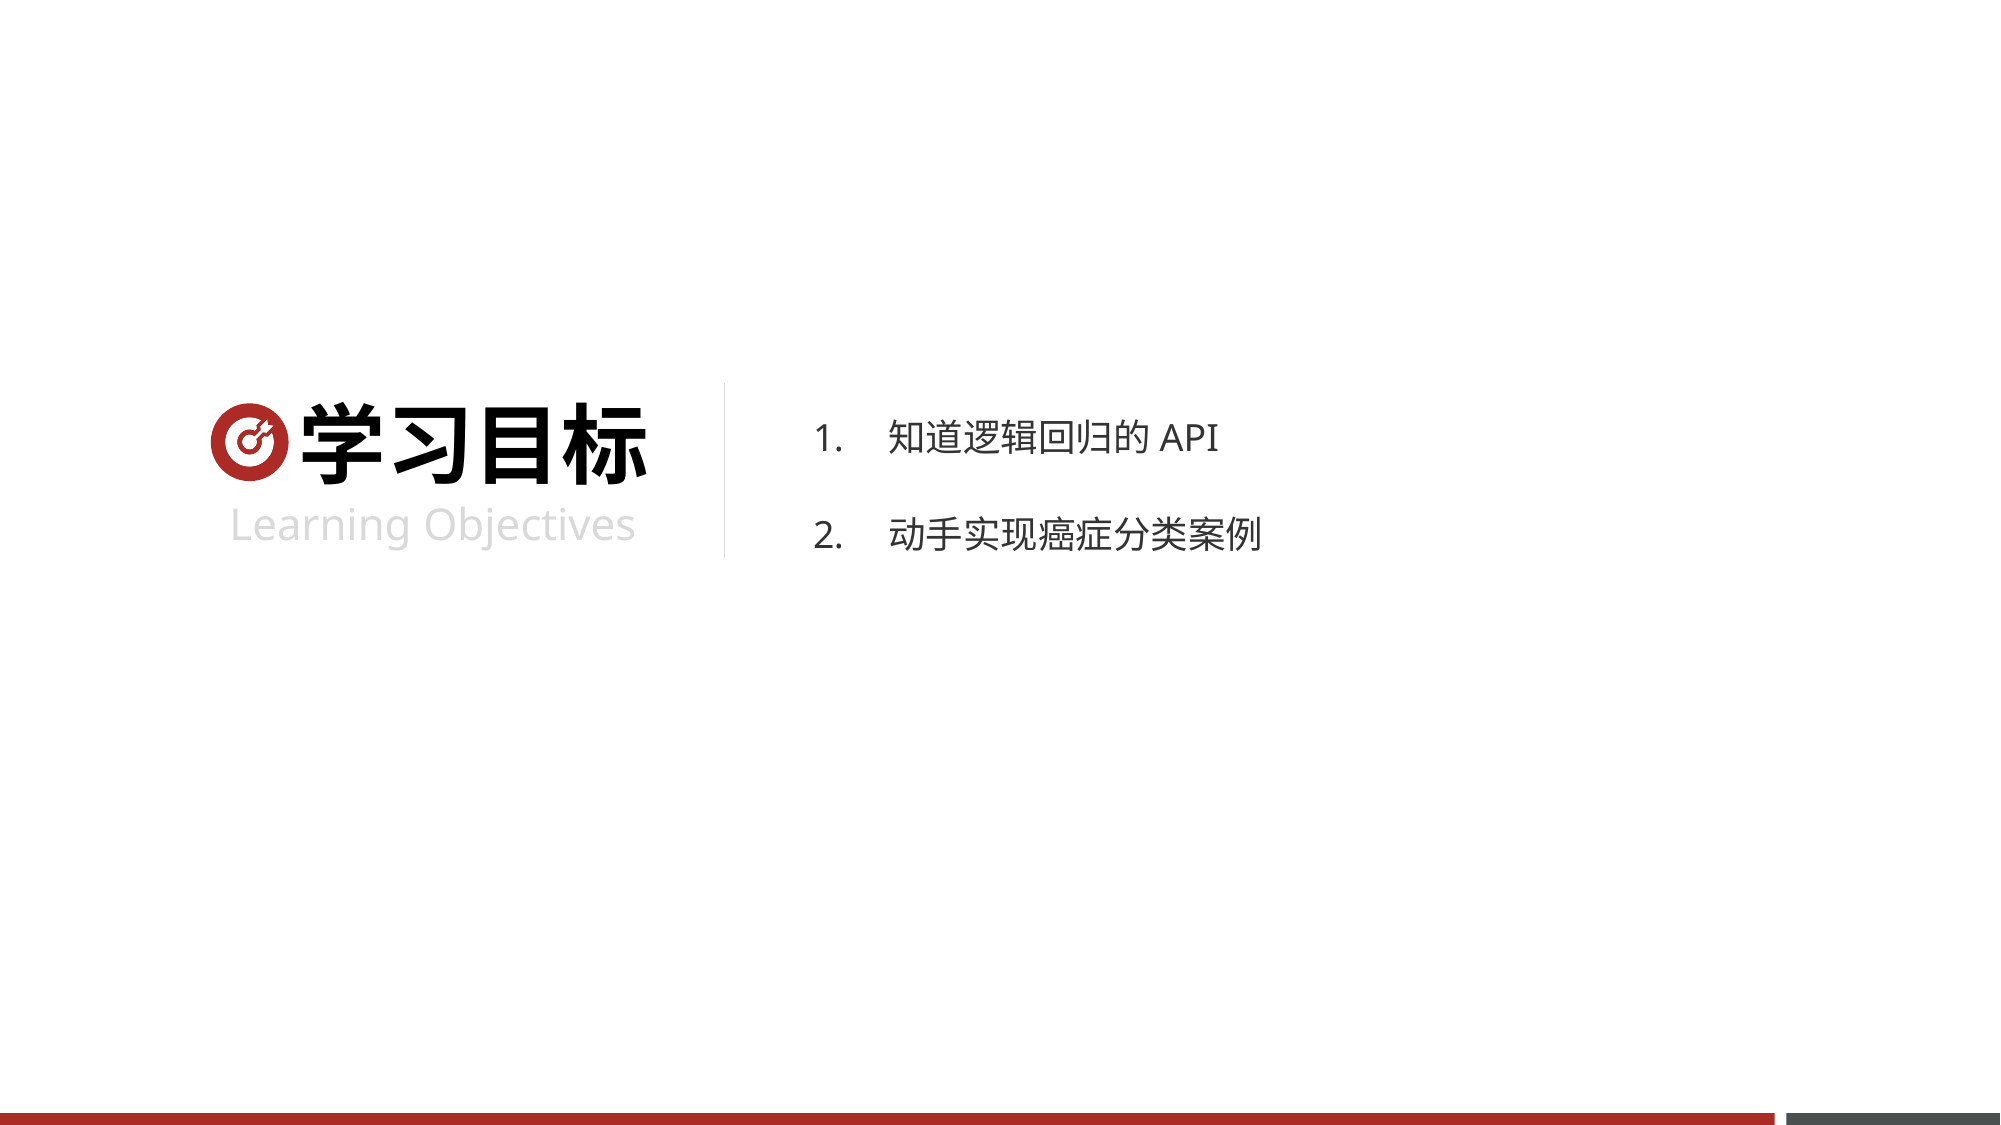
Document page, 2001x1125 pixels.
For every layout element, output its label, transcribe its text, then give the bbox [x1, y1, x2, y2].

picture [216, 408, 283, 476]
list 知道逻辑回归的API 动手实现癌症分类案例 [798, 113, 1832, 910]
